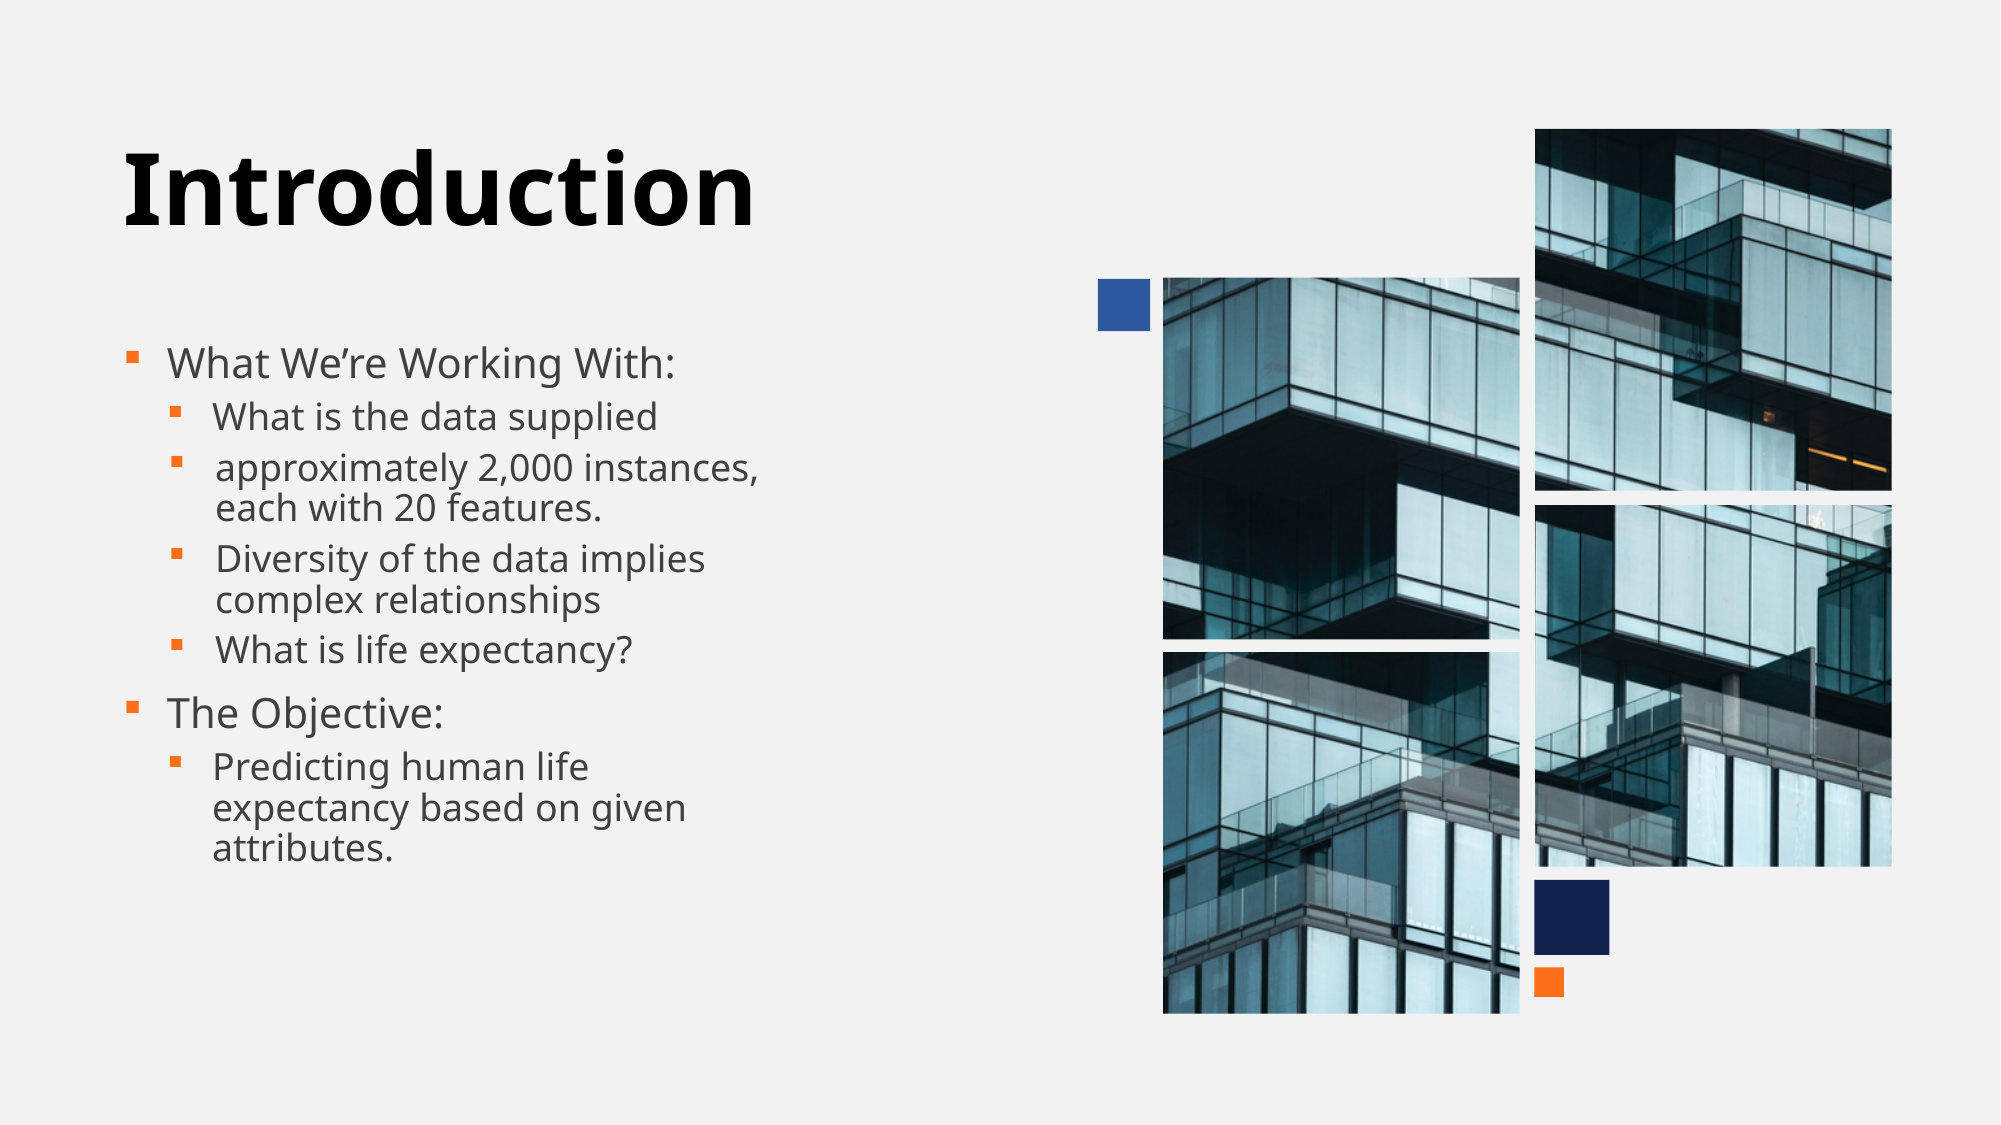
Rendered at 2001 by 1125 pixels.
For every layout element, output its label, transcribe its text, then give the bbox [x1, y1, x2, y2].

picture [1163, 128, 1892, 1014]
title Introduction [108, 132, 810, 269]
list What We’re Working With: What is the data supplied approximately 2,000 instances, each with 20 features. Diversity of the data implies complex relationships What is life expectancy? The Objective: Predicting human life expectancy based on given attributes. [108, 335, 810, 920]
